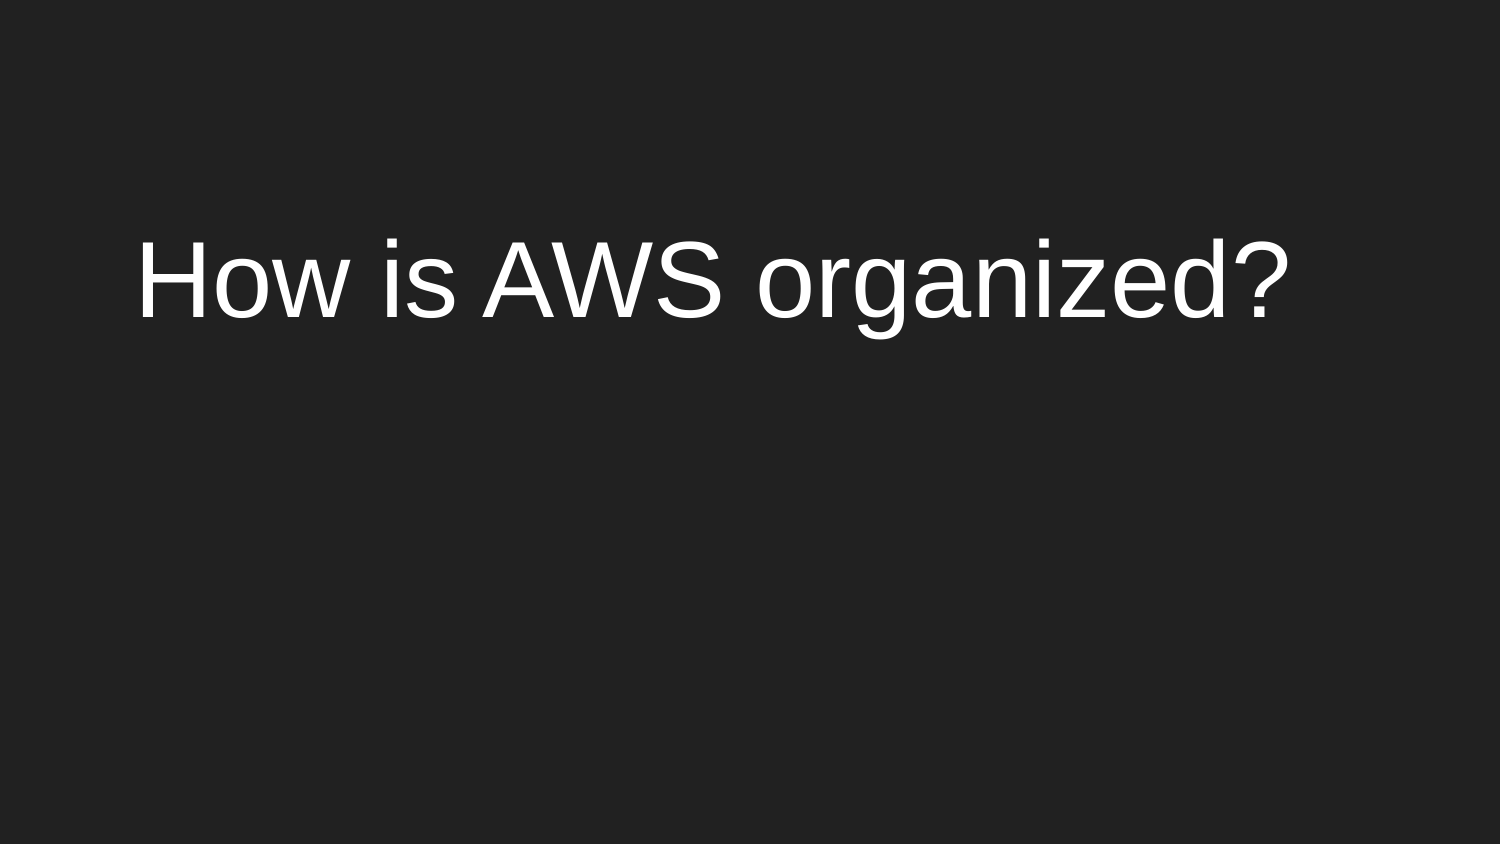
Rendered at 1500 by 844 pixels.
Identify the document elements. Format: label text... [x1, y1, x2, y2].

title How is AWS organized? [14, 36, 1413, 355]
